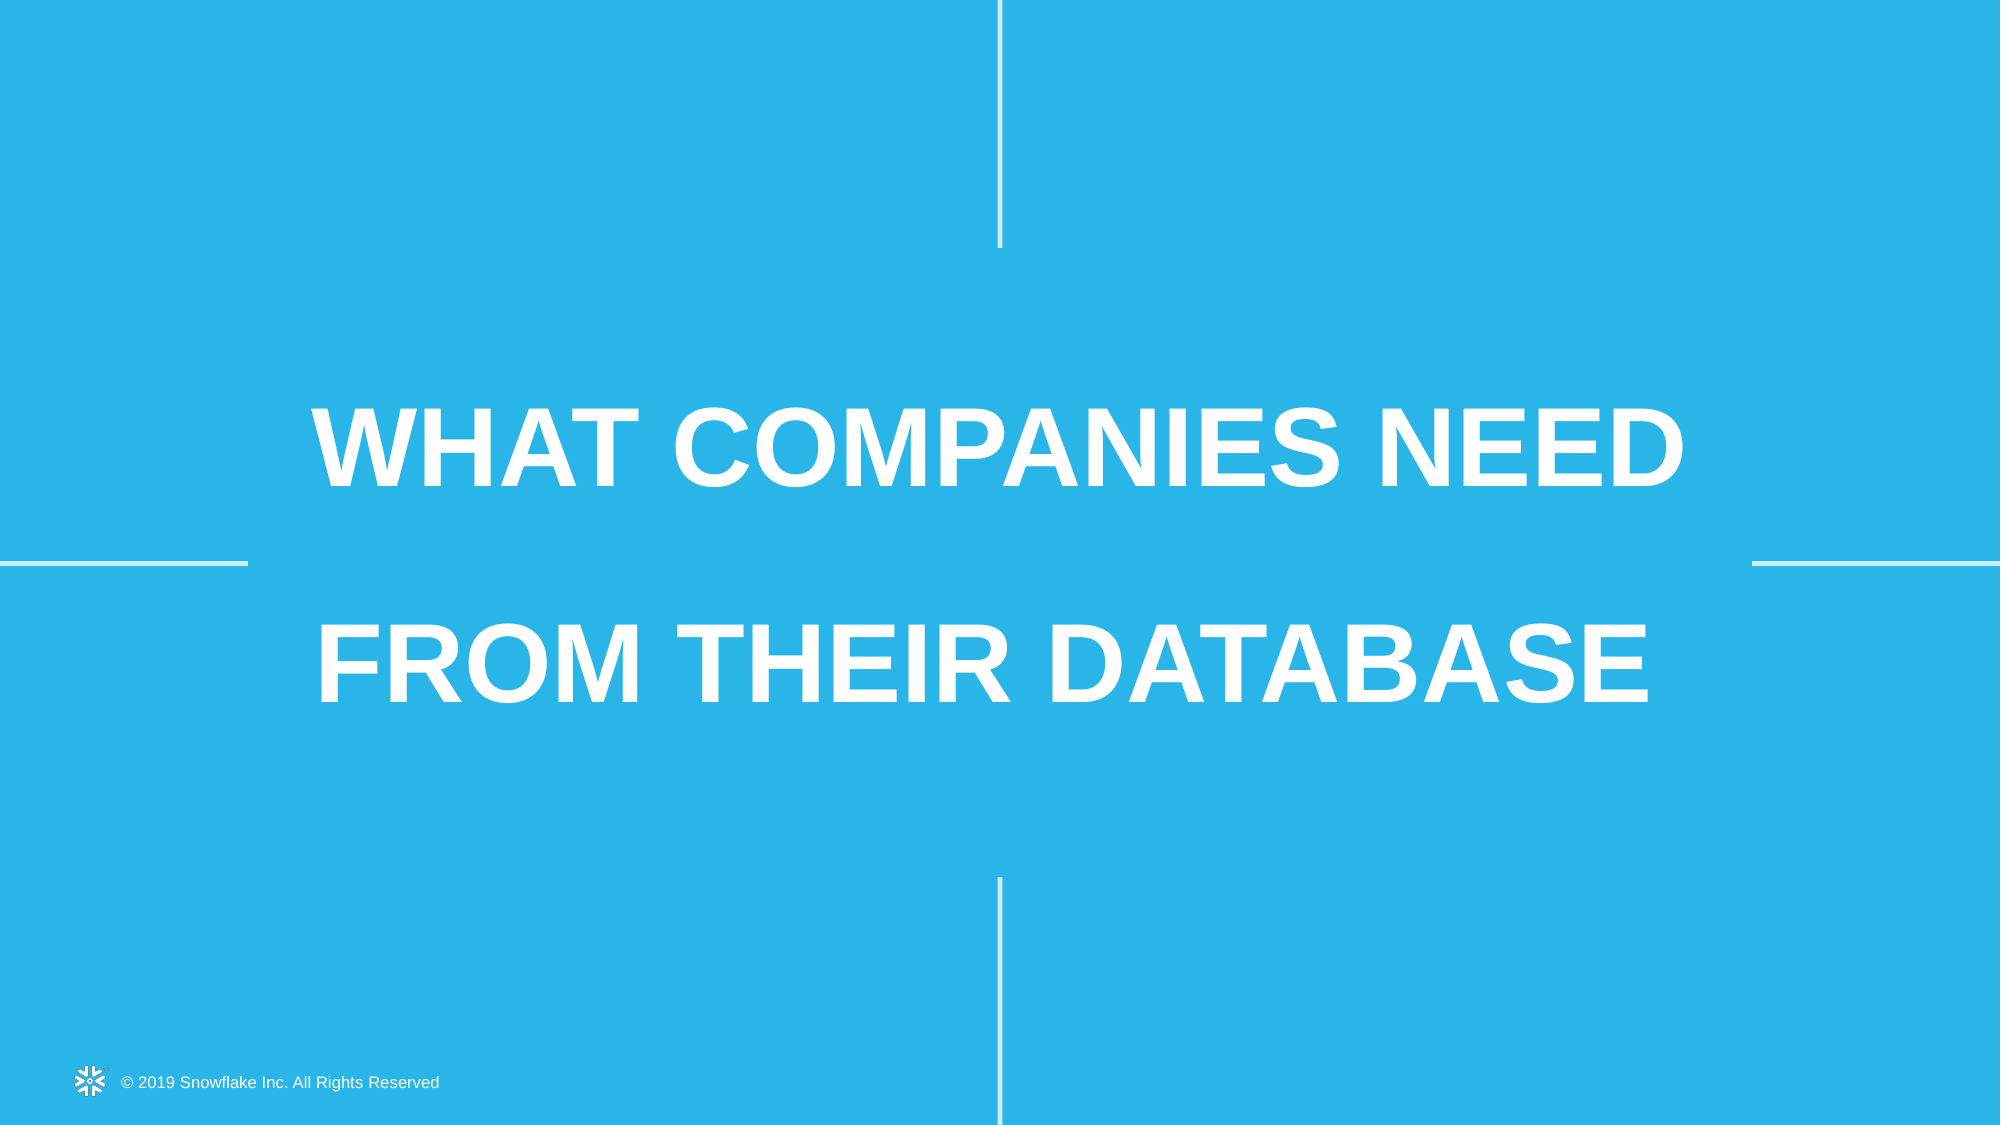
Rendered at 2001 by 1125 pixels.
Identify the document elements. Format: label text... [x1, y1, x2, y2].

list What Companies Need From Their Database [287, 265, 1713, 860]
picture [73, 1064, 110, 1098]
